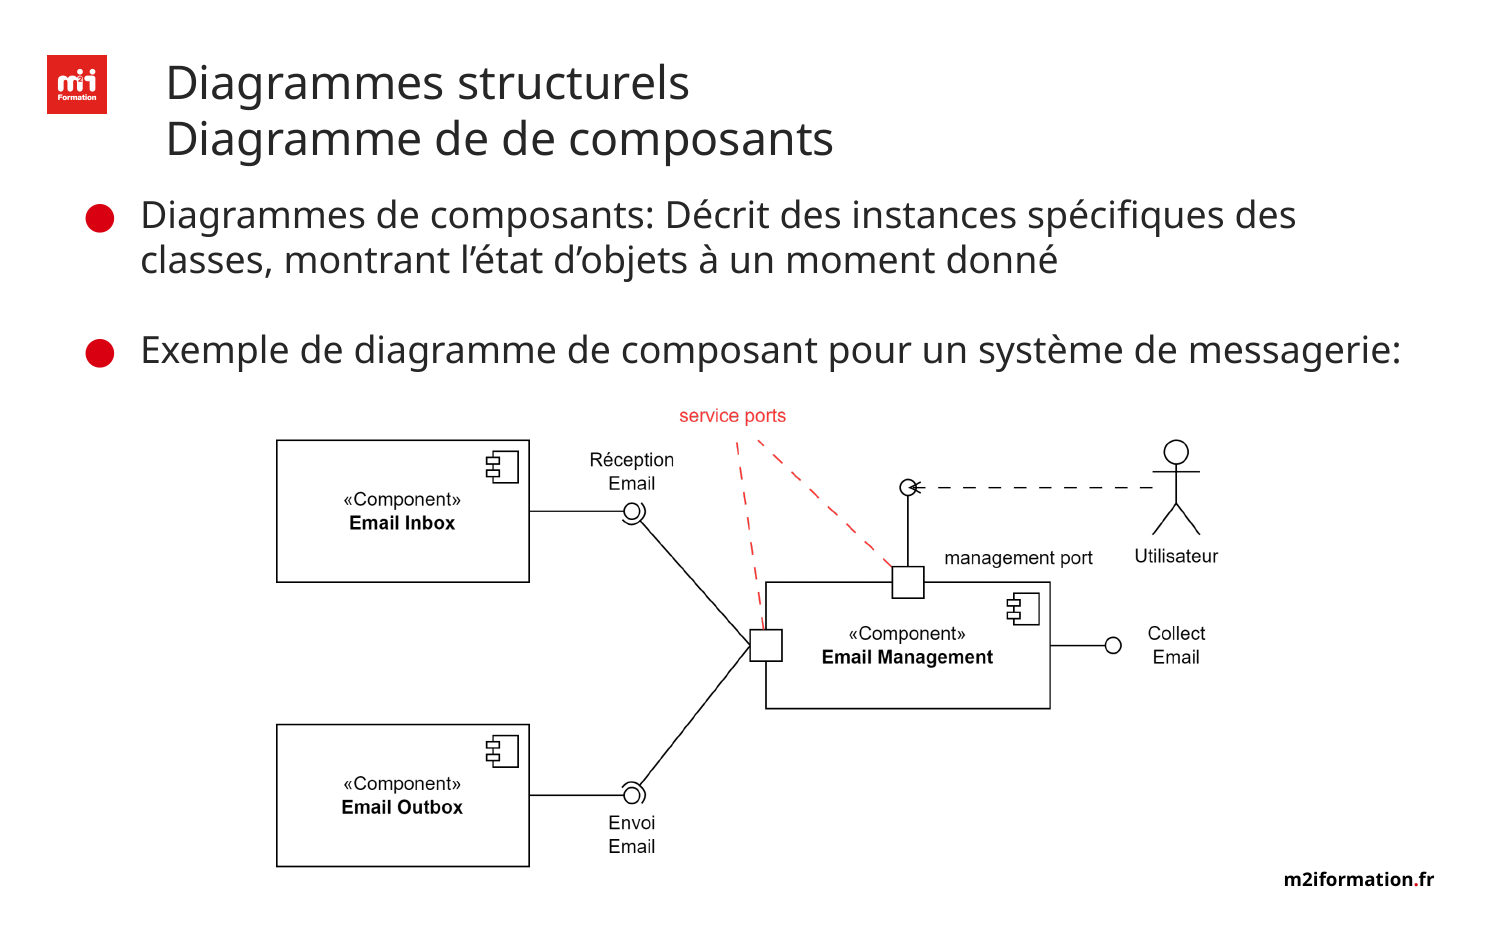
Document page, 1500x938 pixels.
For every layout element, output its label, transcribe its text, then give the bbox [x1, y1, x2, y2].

list Diagrammes de composants: Décrit des instances spécifiques des classes, montrant l’état d’objets à un moment donné Exemple de diagramme de composant pour un système de messagerie: [49, 183, 1451, 859]
title Diagrammes structurels Diagramme de de composants [150, 45, 1451, 173]
picture [47, 55, 107, 114]
picture [260, 376, 1240, 883]
